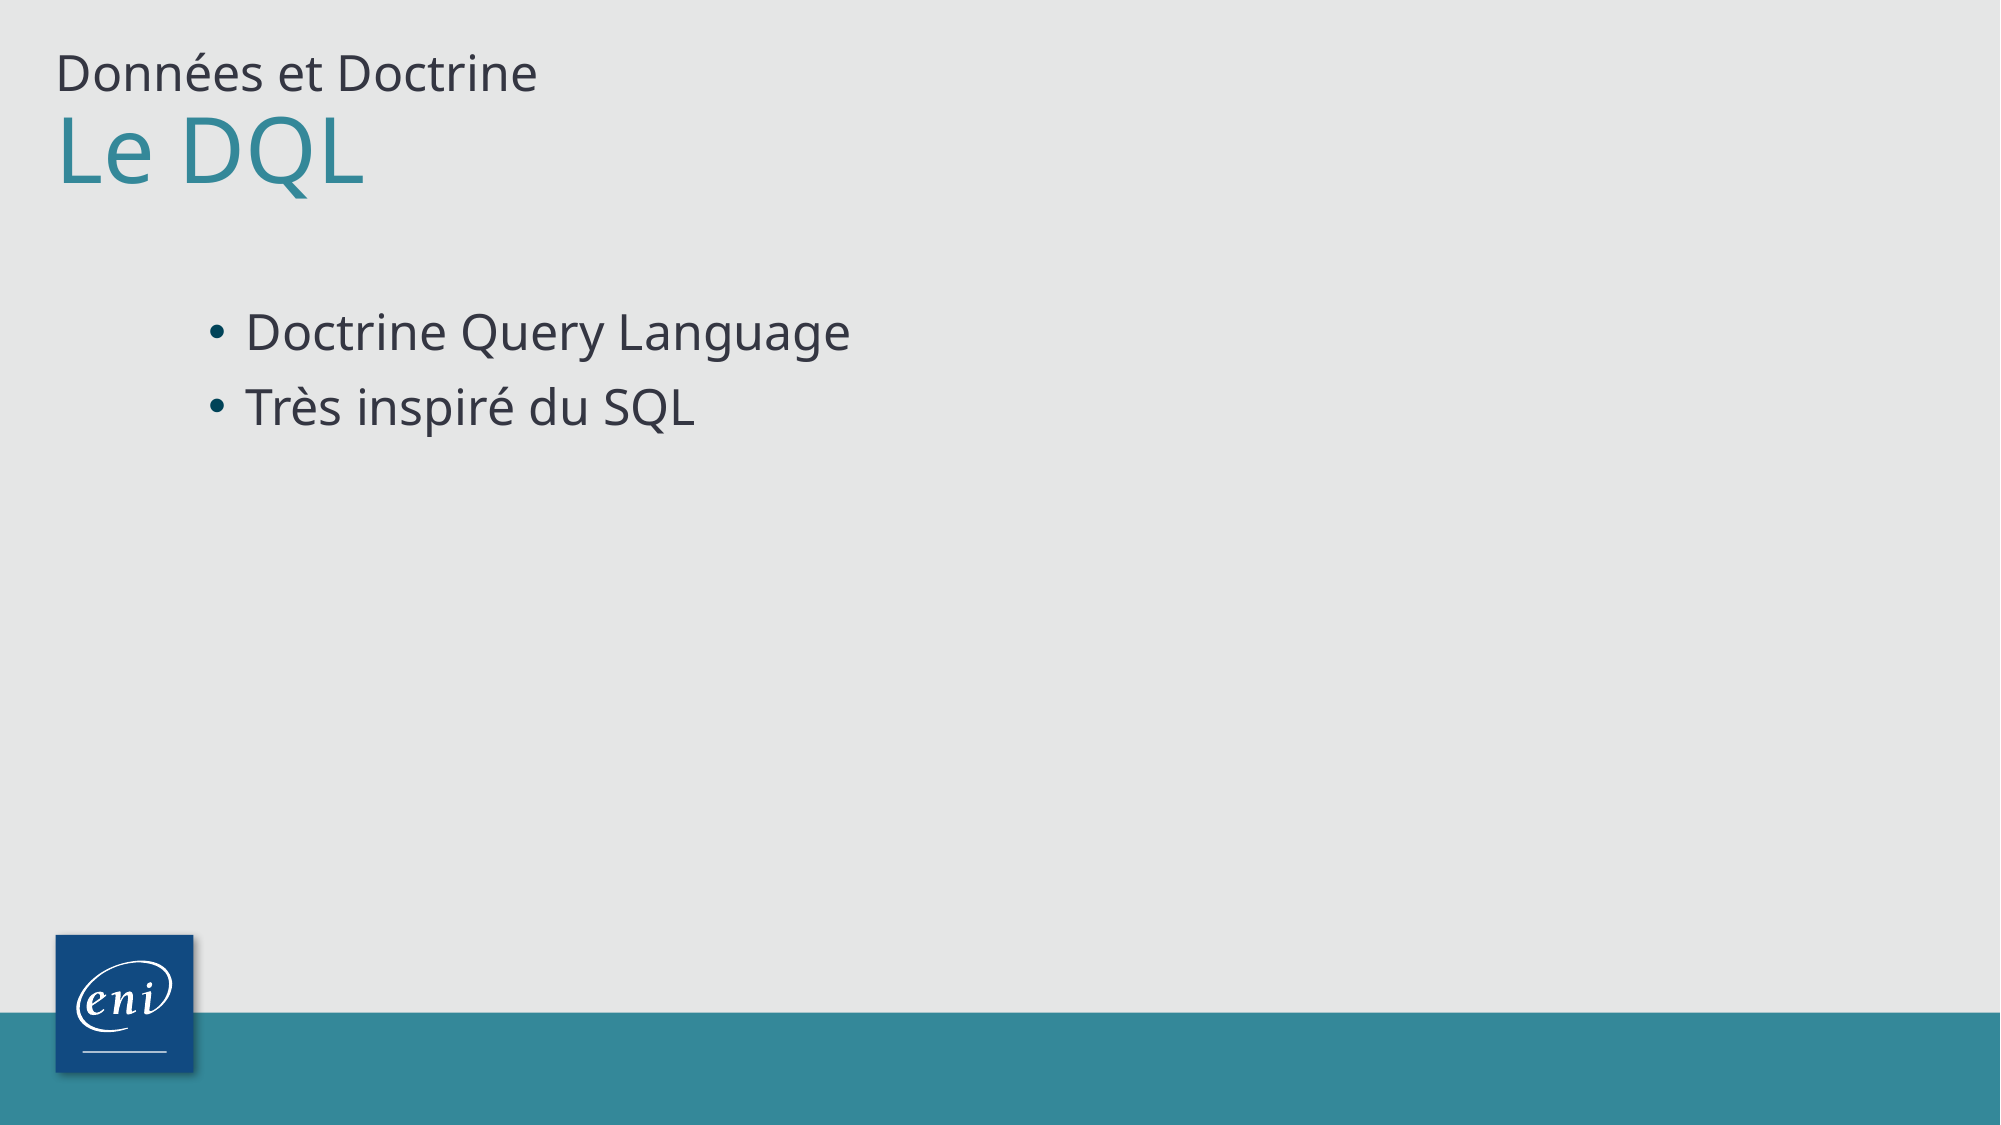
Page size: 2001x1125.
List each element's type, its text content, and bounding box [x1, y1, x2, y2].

list Doctrine Query Language Très inspiré du SQL [193, 299, 1952, 571]
title Le DQL [55, 104, 1952, 205]
list Données et Doctrine [55, 31, 1952, 103]
